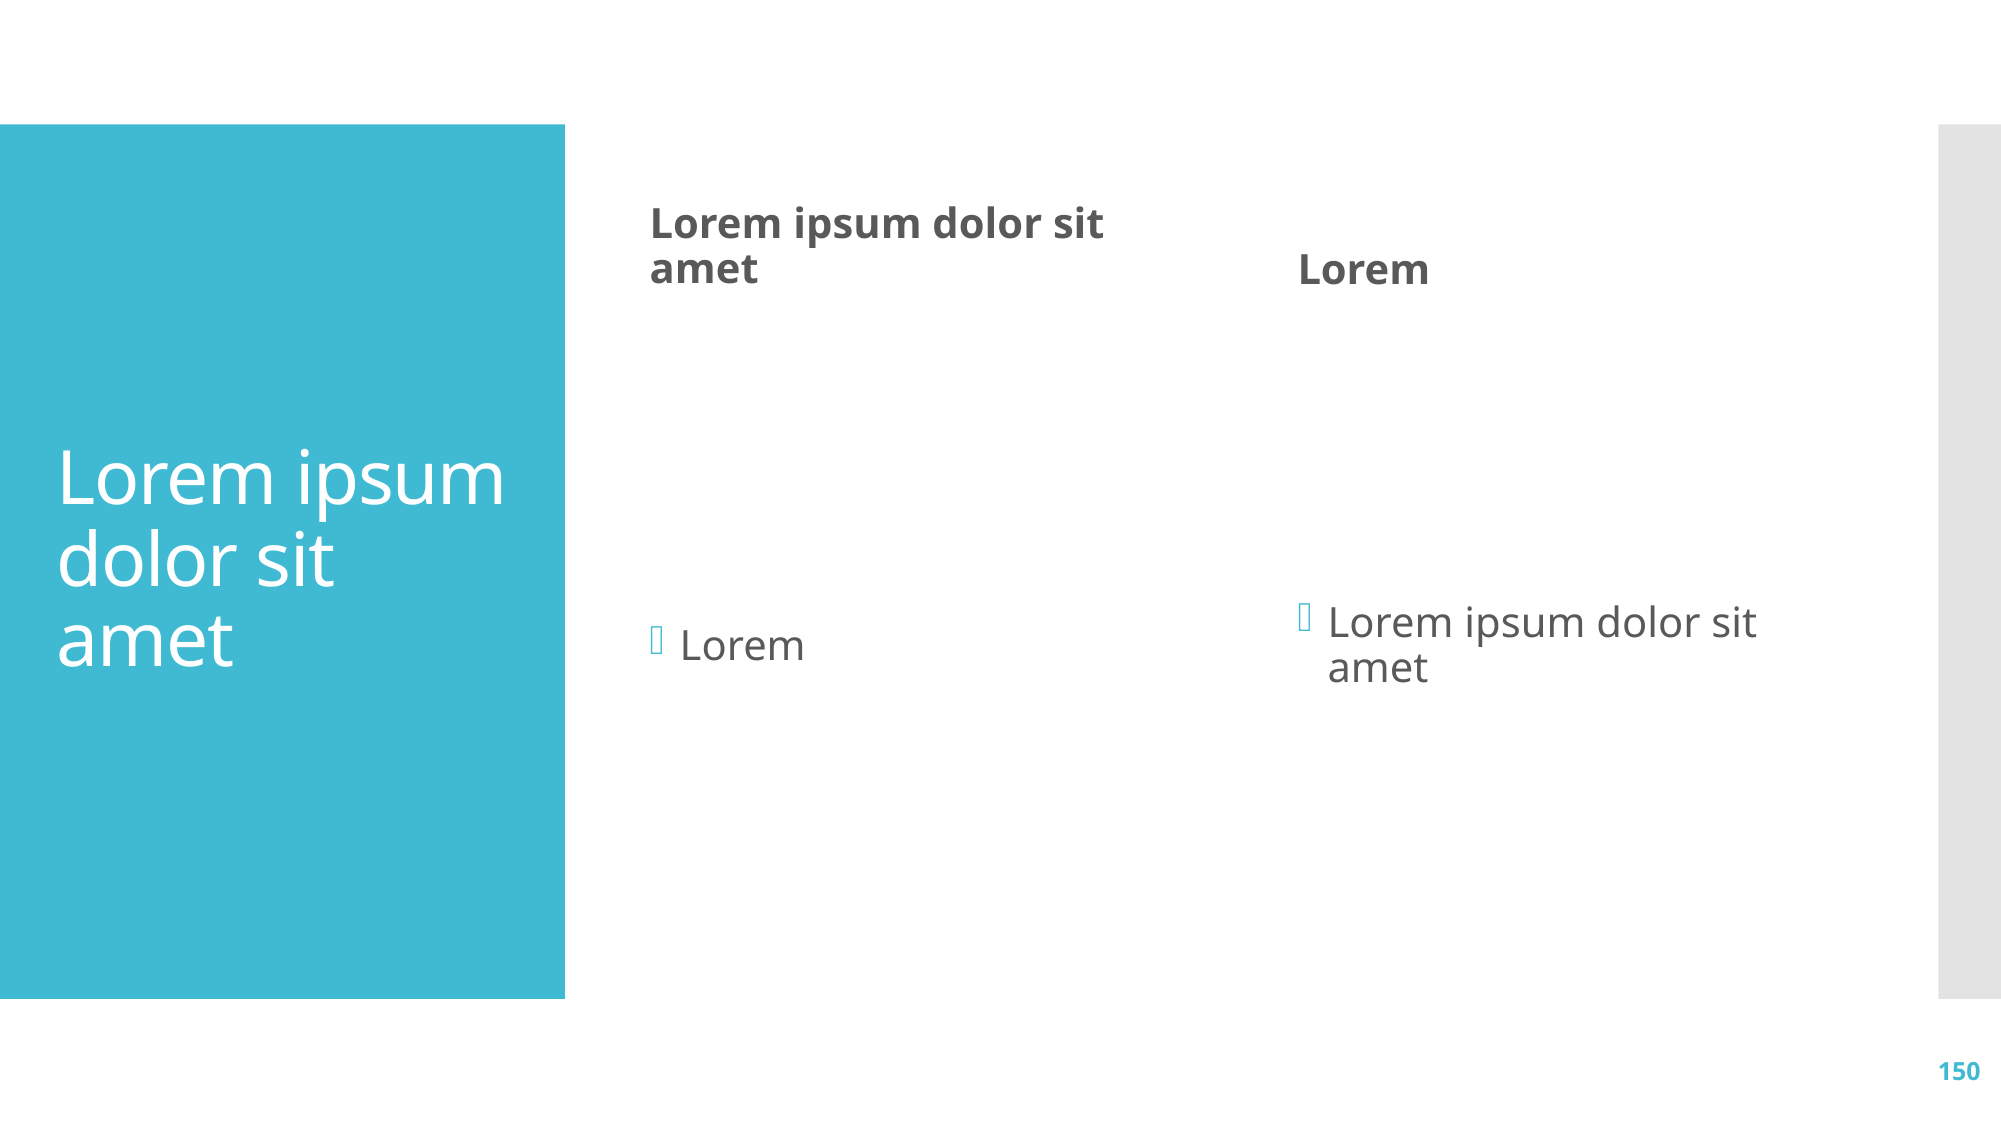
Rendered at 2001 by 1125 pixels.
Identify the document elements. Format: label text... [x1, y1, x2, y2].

title Lorem ipsum dolor sit amet [41, 184, 525, 940]
slide_number 150 [1744, 1042, 1996, 1103]
list Lorem [634, 316, 1205, 977]
list Lorem [1282, 167, 1853, 302]
list Lorem ipsum dolor sit amet [634, 167, 1205, 301]
list Lorem ipsum dolor sit amet [1282, 316, 1853, 977]
